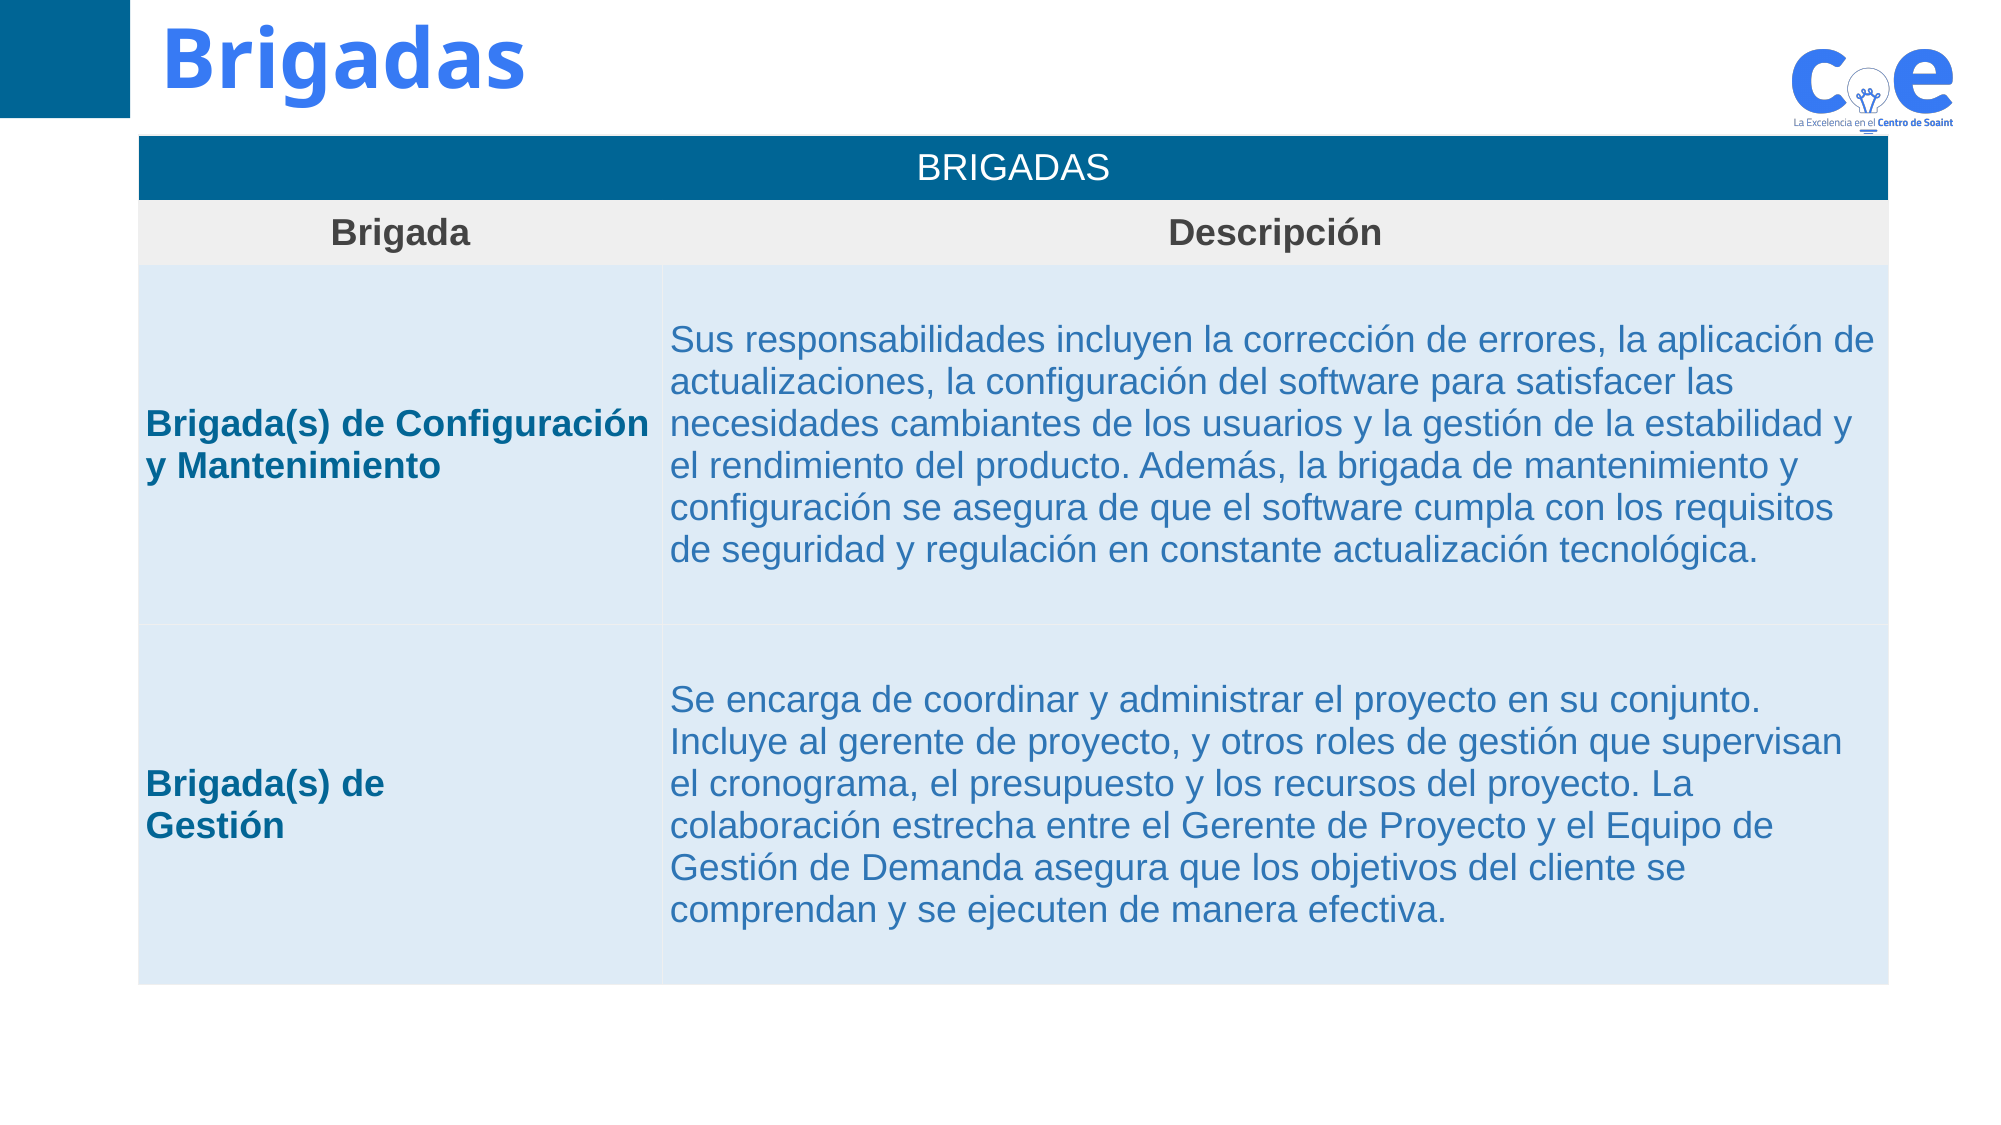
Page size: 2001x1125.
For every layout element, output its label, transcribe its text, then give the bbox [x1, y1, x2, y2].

text_box [0, 0, 131, 119]
table_cell Brigada [139, 201, 662, 264]
table_cell Se encarga de coordinar y administrar el proyecto en su conjunto. Incluye al gerente de proyecto, y otros roles de gestión que supervisan el cronograma, el presupuesto y los recursos del proyecto. La colaboración estrecha entre el Gerente de Proyecto y el Equipo de Gestión de Demanda asegura que los objetivos del cliente se comprendan y se ejecuten de manera efectiva. [663, 625, 1888, 984]
table_header BRIGADAS [139, 136, 1888, 200]
table_cell Sus responsabilidades incluyen la corrección de errores, la aplicación de actualizaciones, la configuración del software para satisfacer las necesidades cambiantes de los usuarios y la gestión de la estabilidad y el rendimiento del producto. Además, la brigada de mantenimiento y configuración se asegura de que el software cumpla con los requisitos de seguridad y regulación en constante actualización tecnológica. [663, 265, 1888, 624]
table_cell Descripción [663, 201, 1888, 264]
table_cell Brigada(s) de Gestión [139, 625, 662, 984]
table_cell Brigada(s) de Configuración y Mantenimiento [139, 265, 662, 624]
picture [1792, 49, 1953, 136]
text_box Brigadas [138, 0, 2000, 116]
